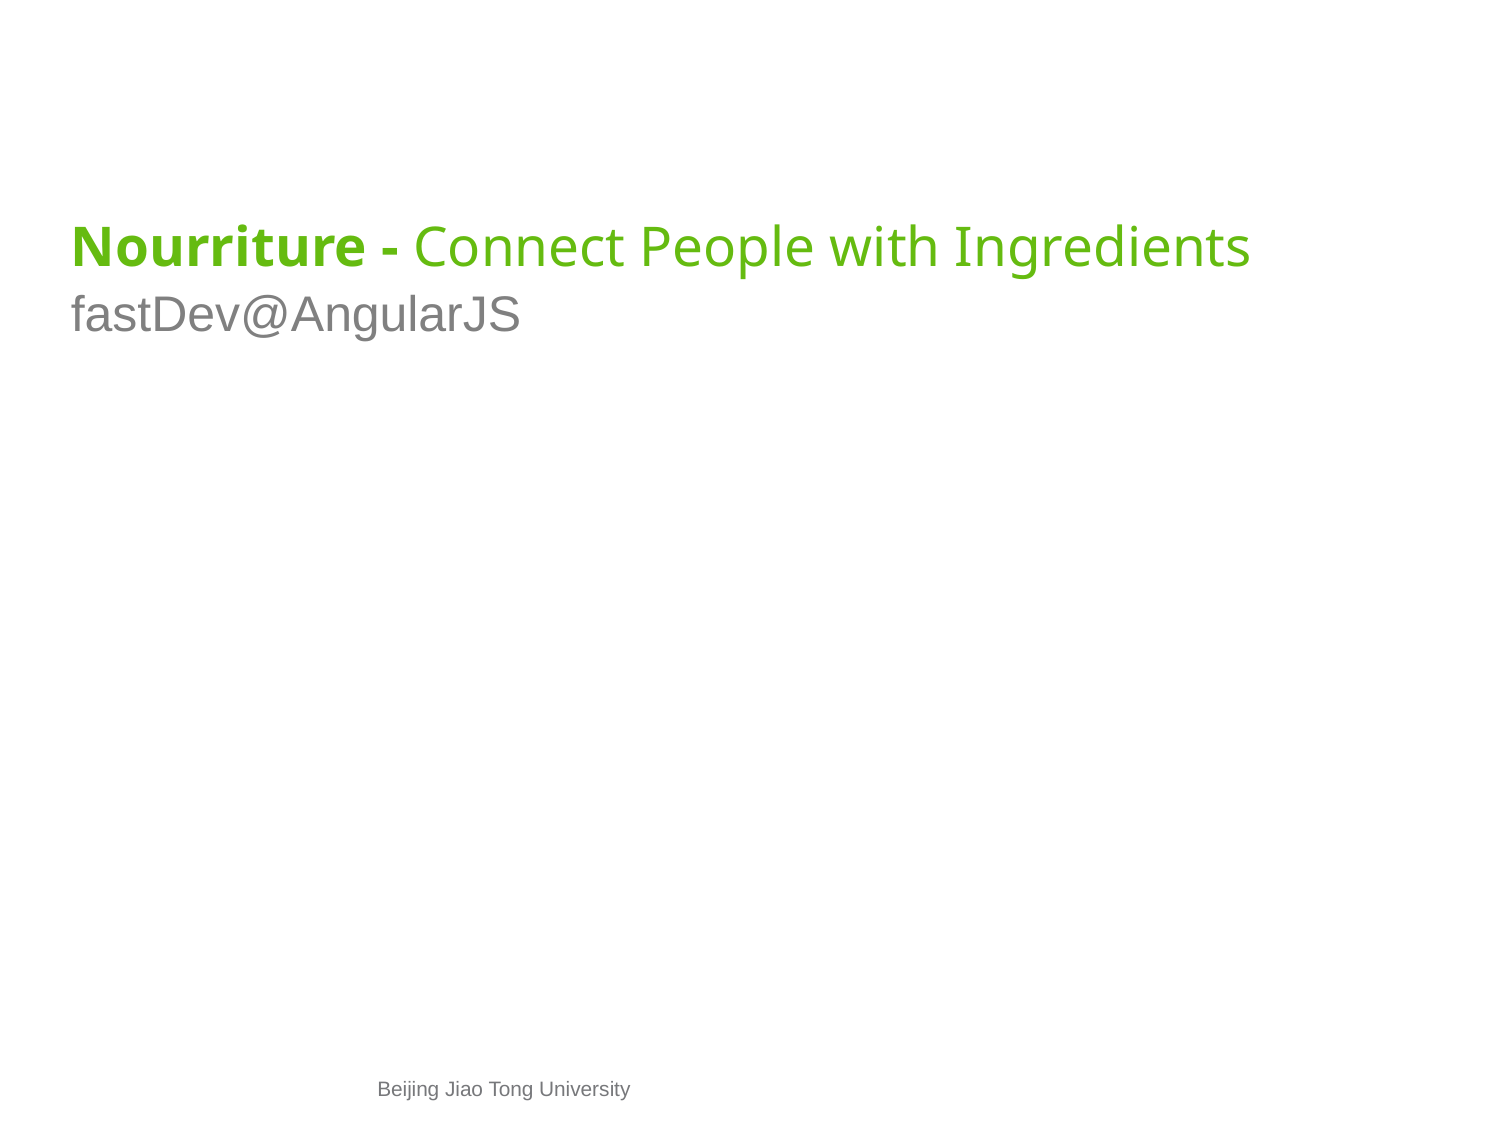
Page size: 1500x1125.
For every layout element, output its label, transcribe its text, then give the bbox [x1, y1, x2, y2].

subtitle fastDev@AngularJS [70, 281, 1430, 357]
title Nourriture - Connect People with Ingredients [70, 211, 1430, 278]
list Beijing Jiao Tong University [263, 1075, 751, 1120]
